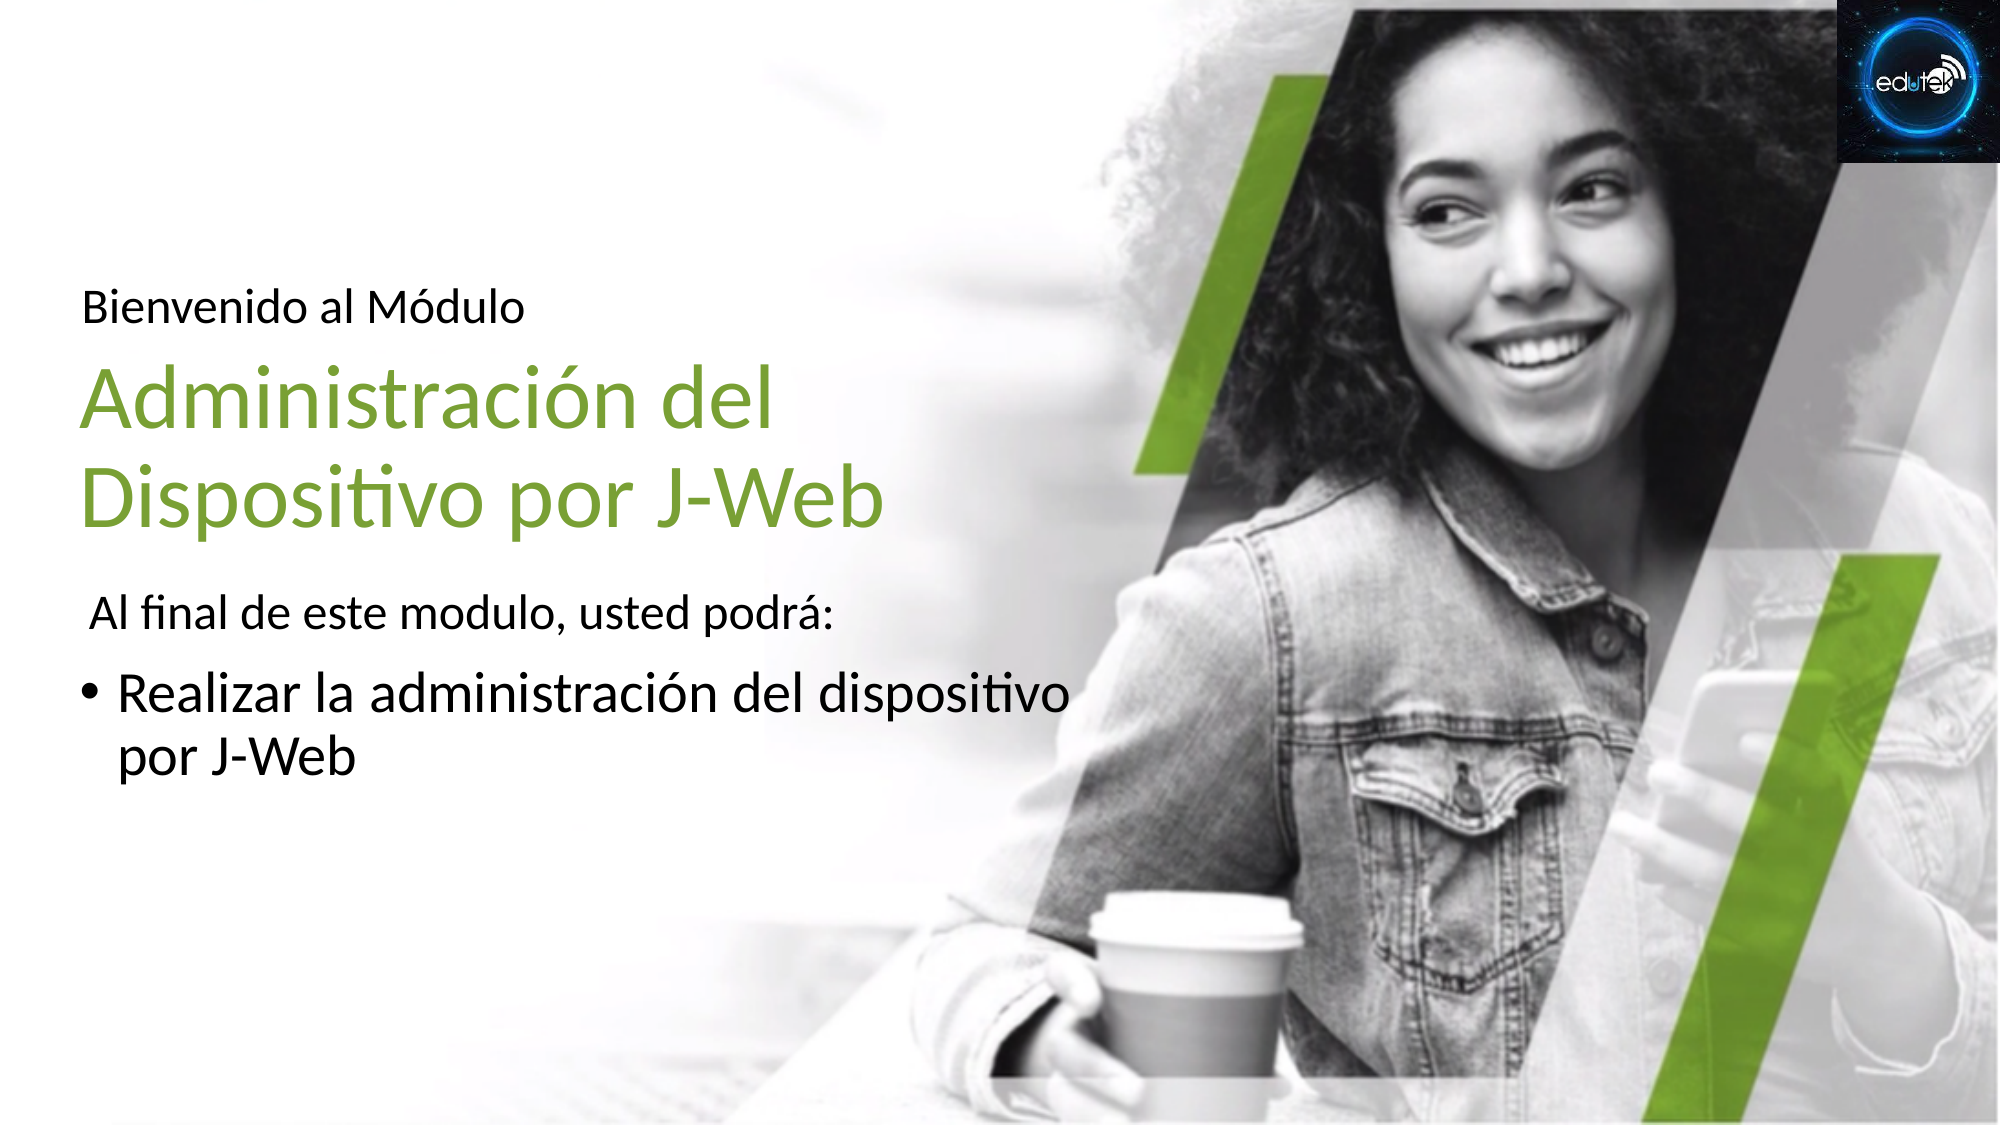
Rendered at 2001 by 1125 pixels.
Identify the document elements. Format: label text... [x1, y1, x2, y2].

picture [111, 0, 2000, 1125]
title Administración del Dispositivo por J-Web [64, 341, 1158, 565]
list Realizar la administración del dispositivo por J-Web [64, 655, 1122, 974]
